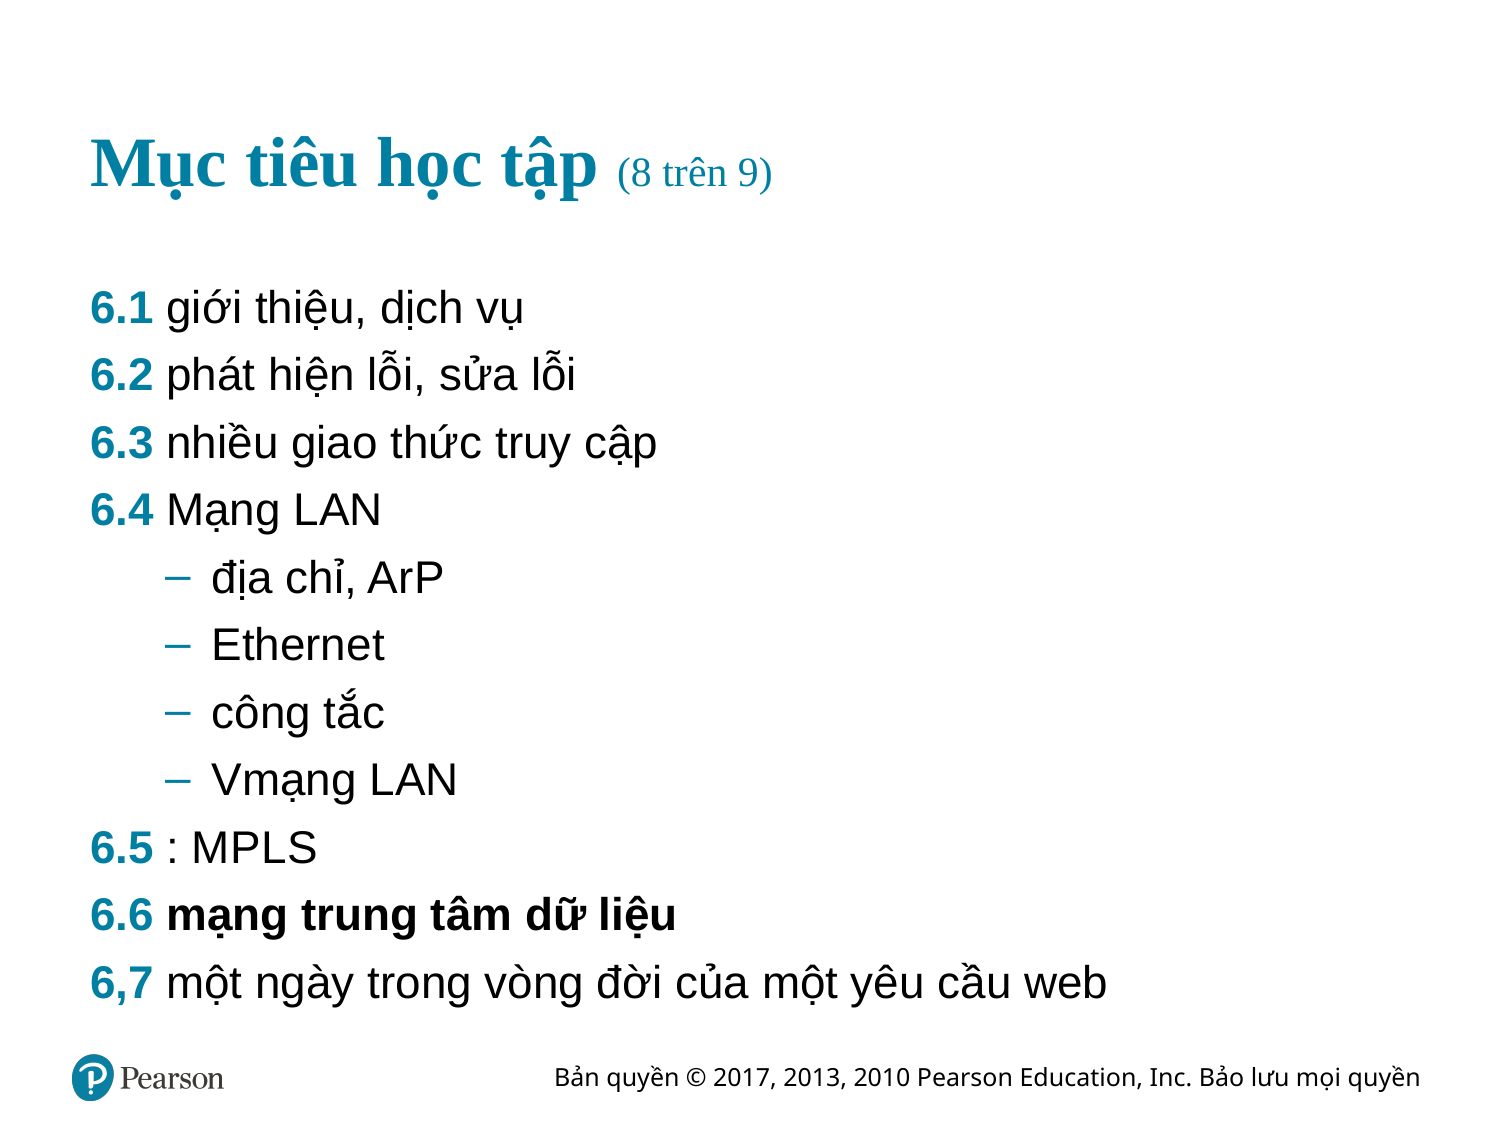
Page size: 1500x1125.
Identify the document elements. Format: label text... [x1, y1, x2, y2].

picture [72, 1054, 88, 1070]
title Mục tiêu học tập (8 trên 9) [75, 35, 1425, 216]
picture [80, 1063, 106, 1088]
picture [72, 1087, 83, 1101]
picture [98, 1054, 224, 1101]
list 6.1 giới thiệu, dịch vụ 6.2 phát hiện lỗi, sửa lỗi 6.3 nhiều giao thức truy cập 6.4 Mạng LAN địa chỉ, A r P Ethernet công tắc V mạng LAN 6.5 : M P L S 6.6 mạng trung tâm dữ liệu 6,7 một ngày trong vòng đời của một yêu cầu web [75, 262, 1425, 1027]
